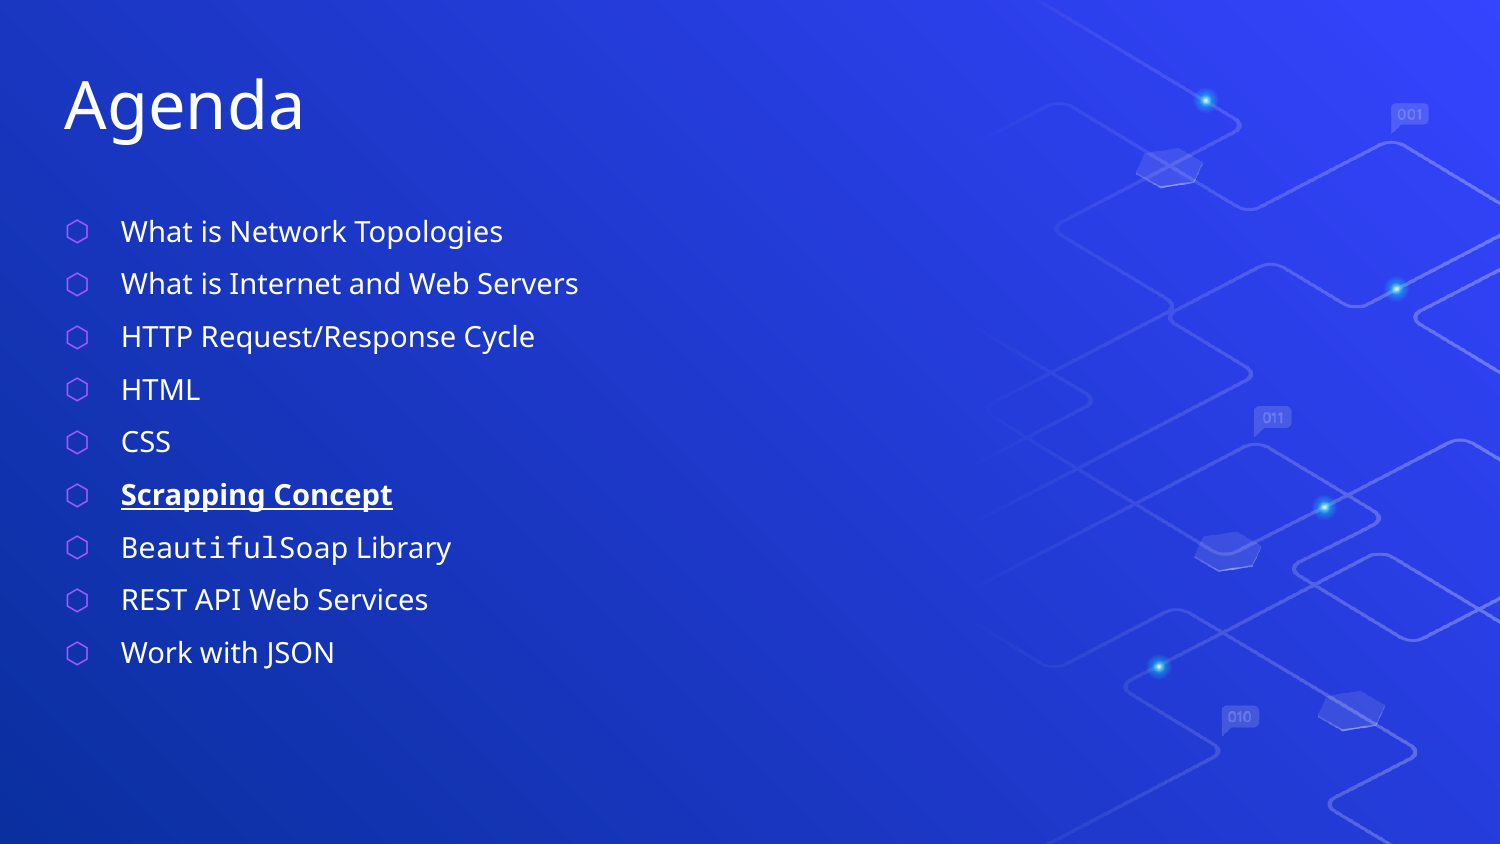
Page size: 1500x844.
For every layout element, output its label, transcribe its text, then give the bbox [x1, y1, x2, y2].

picture [0, 0, 1500, 844]
list Agenda What is Network Topologies What is Internet and Web Servers HTTP Request/Response Cycle HTML CSS Scrapping Concept BeautifulSoap Library REST API Web Services Work with JSON [64, 50, 1420, 404]
